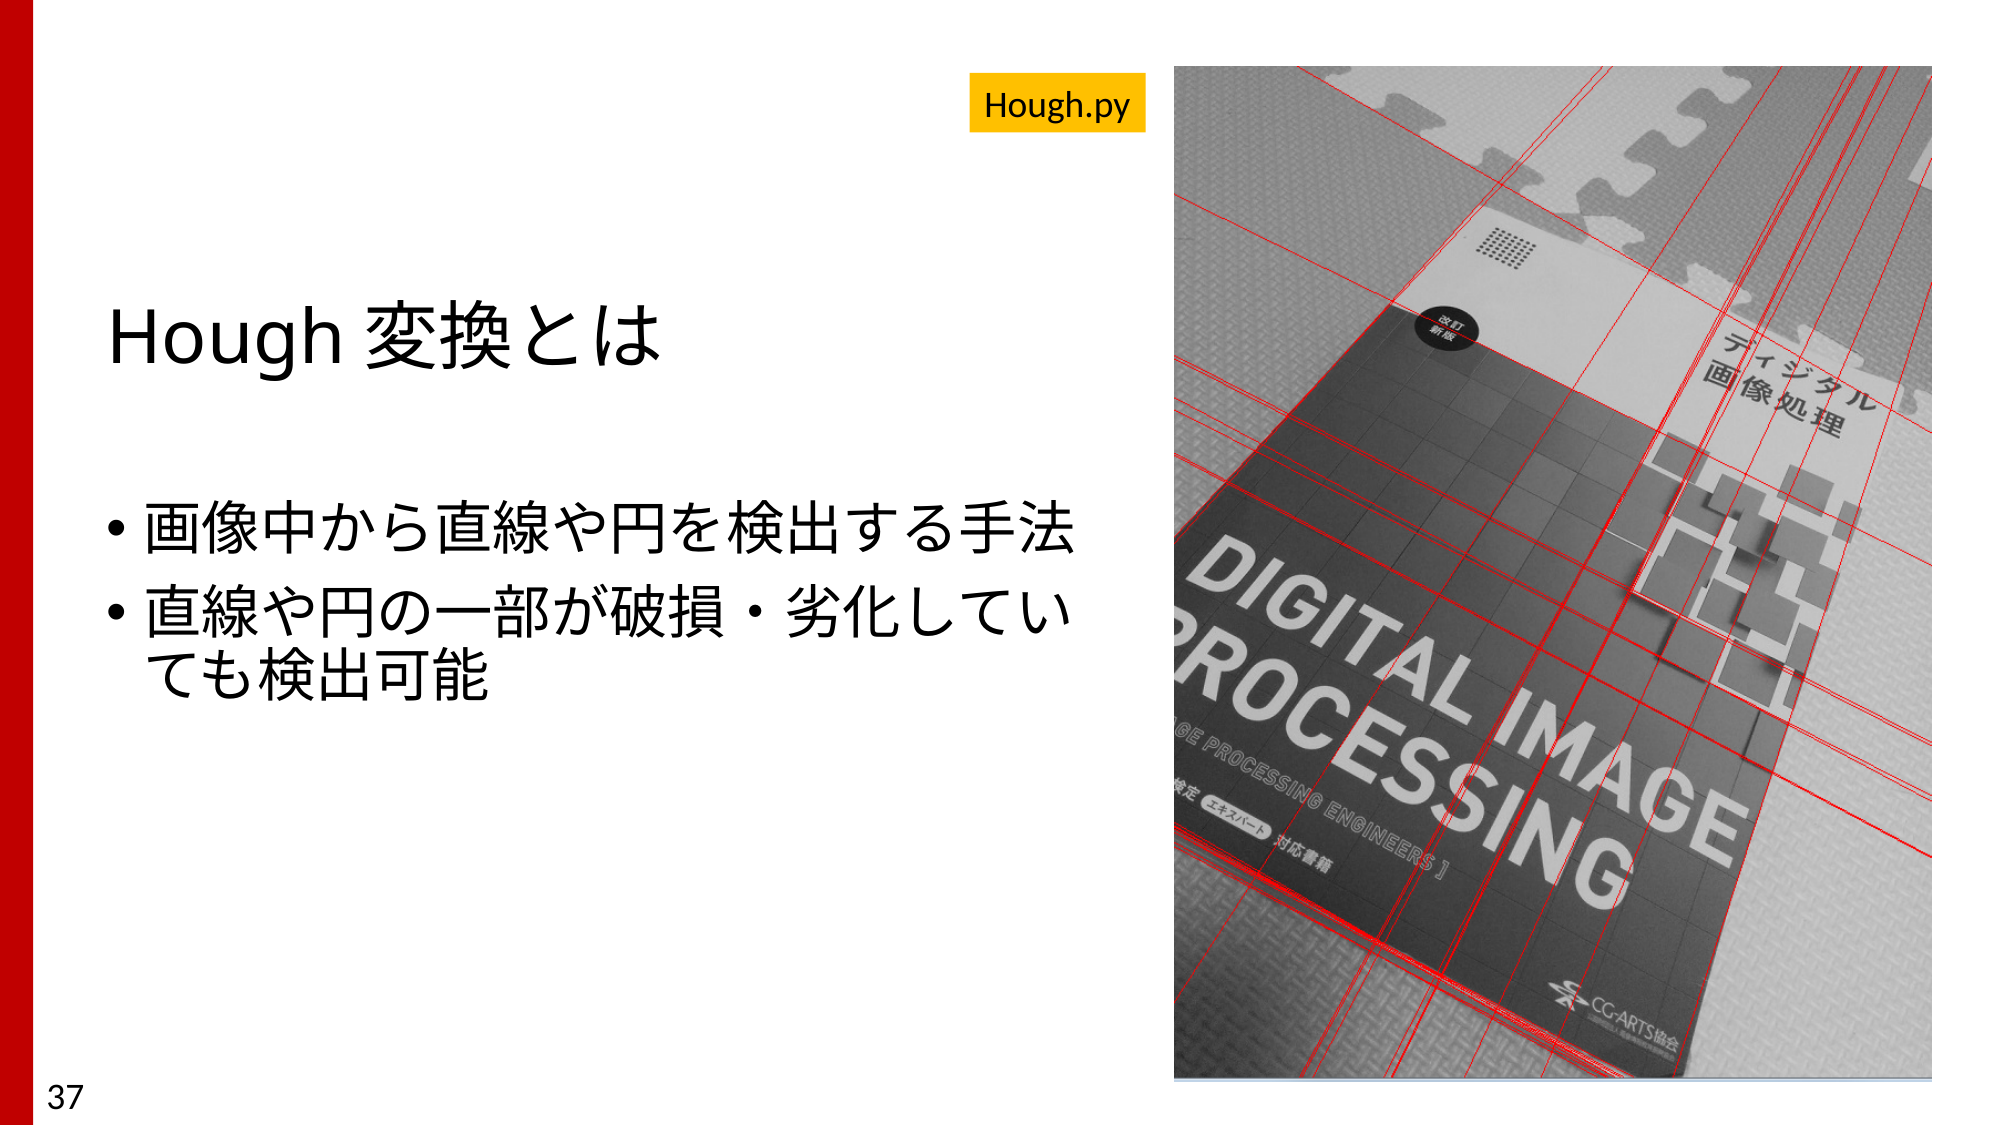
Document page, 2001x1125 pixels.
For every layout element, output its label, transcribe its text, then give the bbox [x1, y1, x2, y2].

list 画像中から直線や円を検出する手法 直線や円の一部が破損・劣化していても検出可能 [90, 491, 1102, 886]
slide_number 37 [31, 1064, 482, 1125]
title Hough変換とは [90, 278, 1127, 400]
picture [1174, 66, 1932, 1082]
text_box Hough.py [969, 72, 1146, 133]
